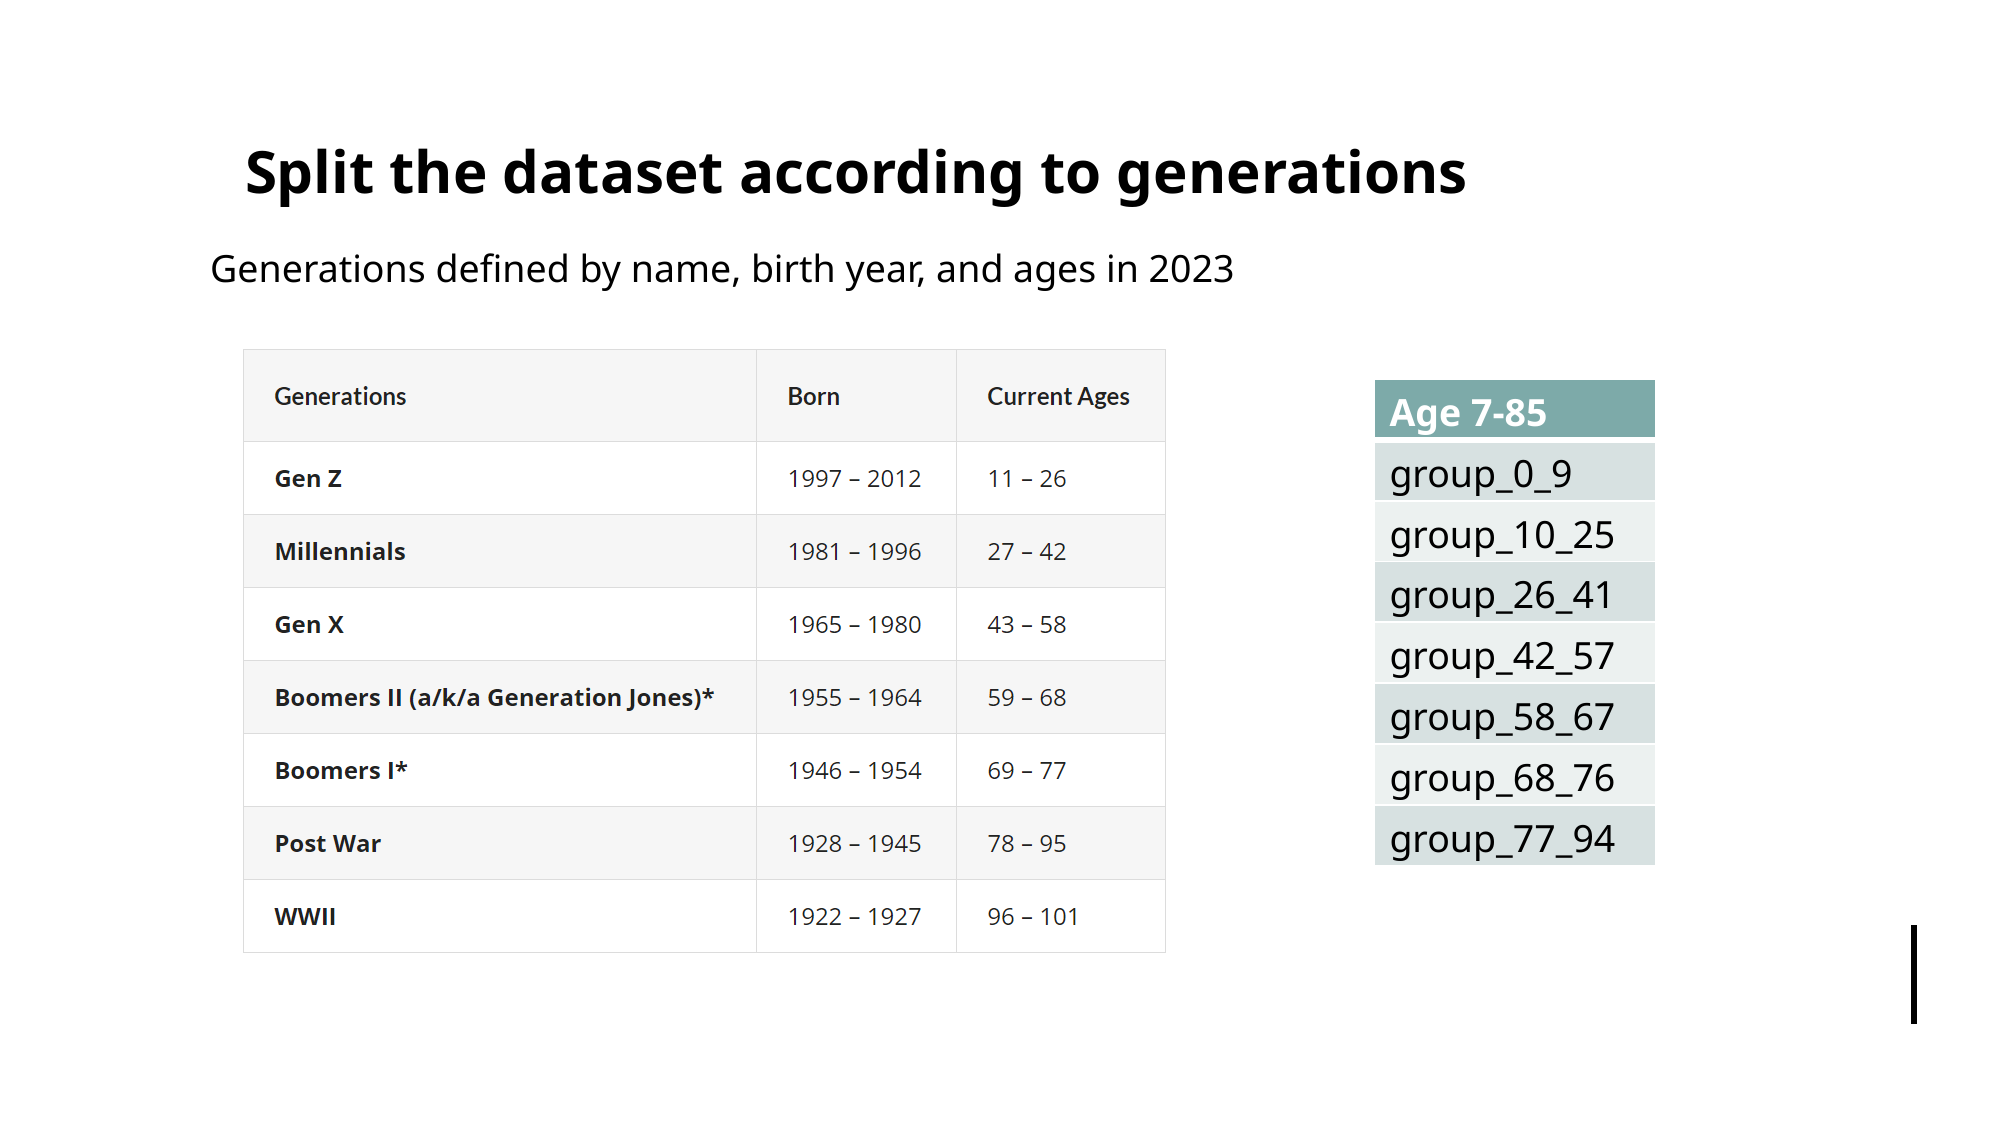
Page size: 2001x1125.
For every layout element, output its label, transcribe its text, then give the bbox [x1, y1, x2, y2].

picture [243, 346, 1166, 953]
table_cell group_26_41 [1375, 562, 1655, 621]
table_cell group_42_57 [1375, 623, 1655, 682]
text_box Generations defined by name, birth year, and ages in 2023 [168, 236, 1278, 297]
table_cell group_58_67 [1375, 684, 1655, 743]
table_cell group_10_25 [1375, 502, 1655, 561]
table_cell group_68_76 [1375, 745, 1655, 804]
table_cell group_77_94 [1375, 806, 1655, 865]
text_box Split the dataset according to generations [230, 127, 1604, 213]
table_header Age 7-85 [1375, 380, 1655, 437]
table_cell group_0_9 [1375, 443, 1655, 500]
